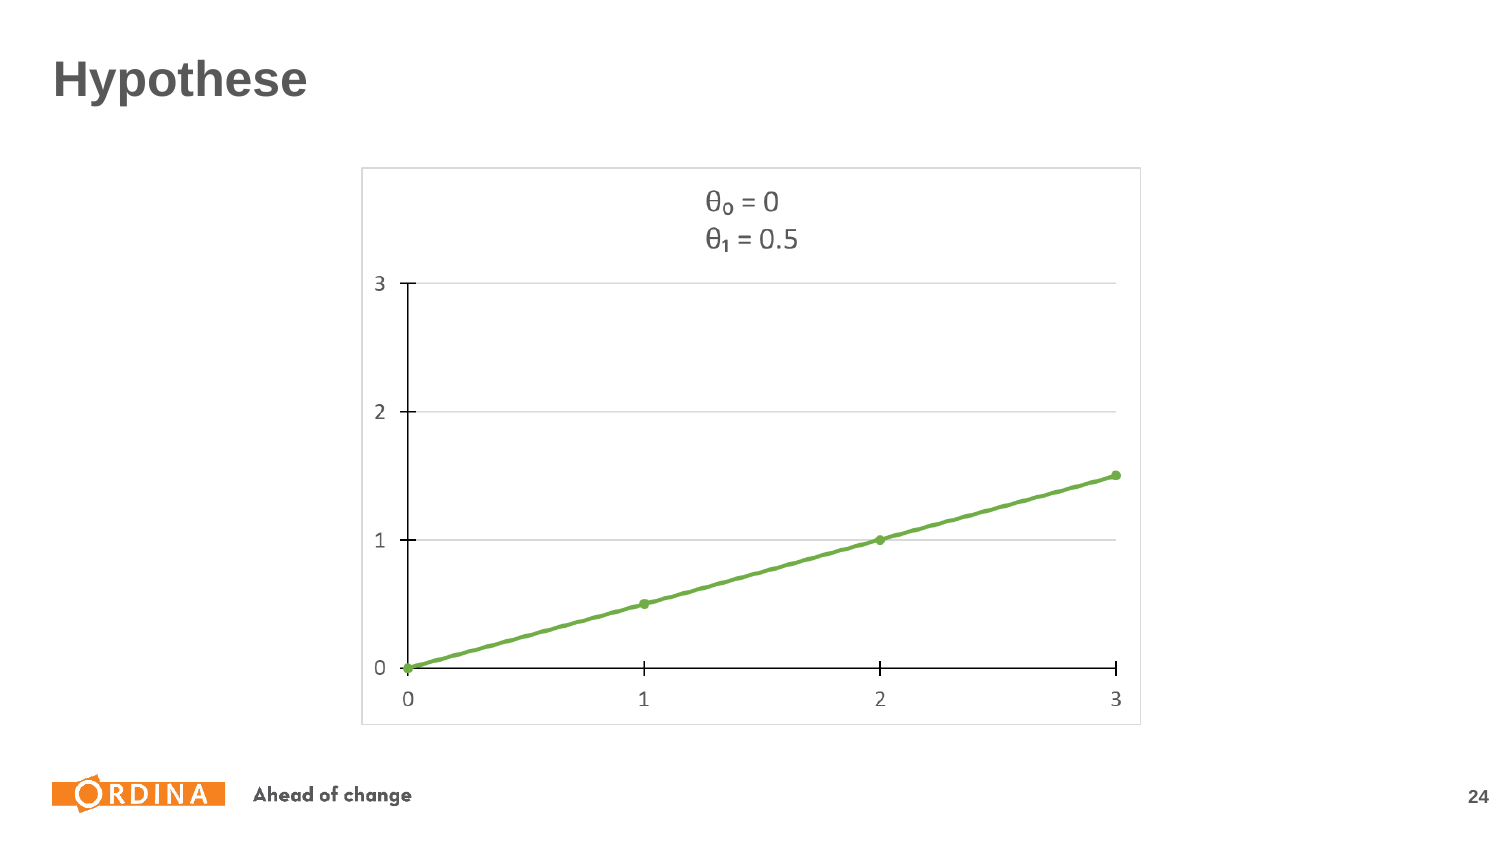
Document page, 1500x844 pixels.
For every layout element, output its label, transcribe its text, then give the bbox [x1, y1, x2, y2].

picture [52, 774, 412, 813]
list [361, 167, 1142, 725]
title Hypothese [52, 46, 1450, 119]
